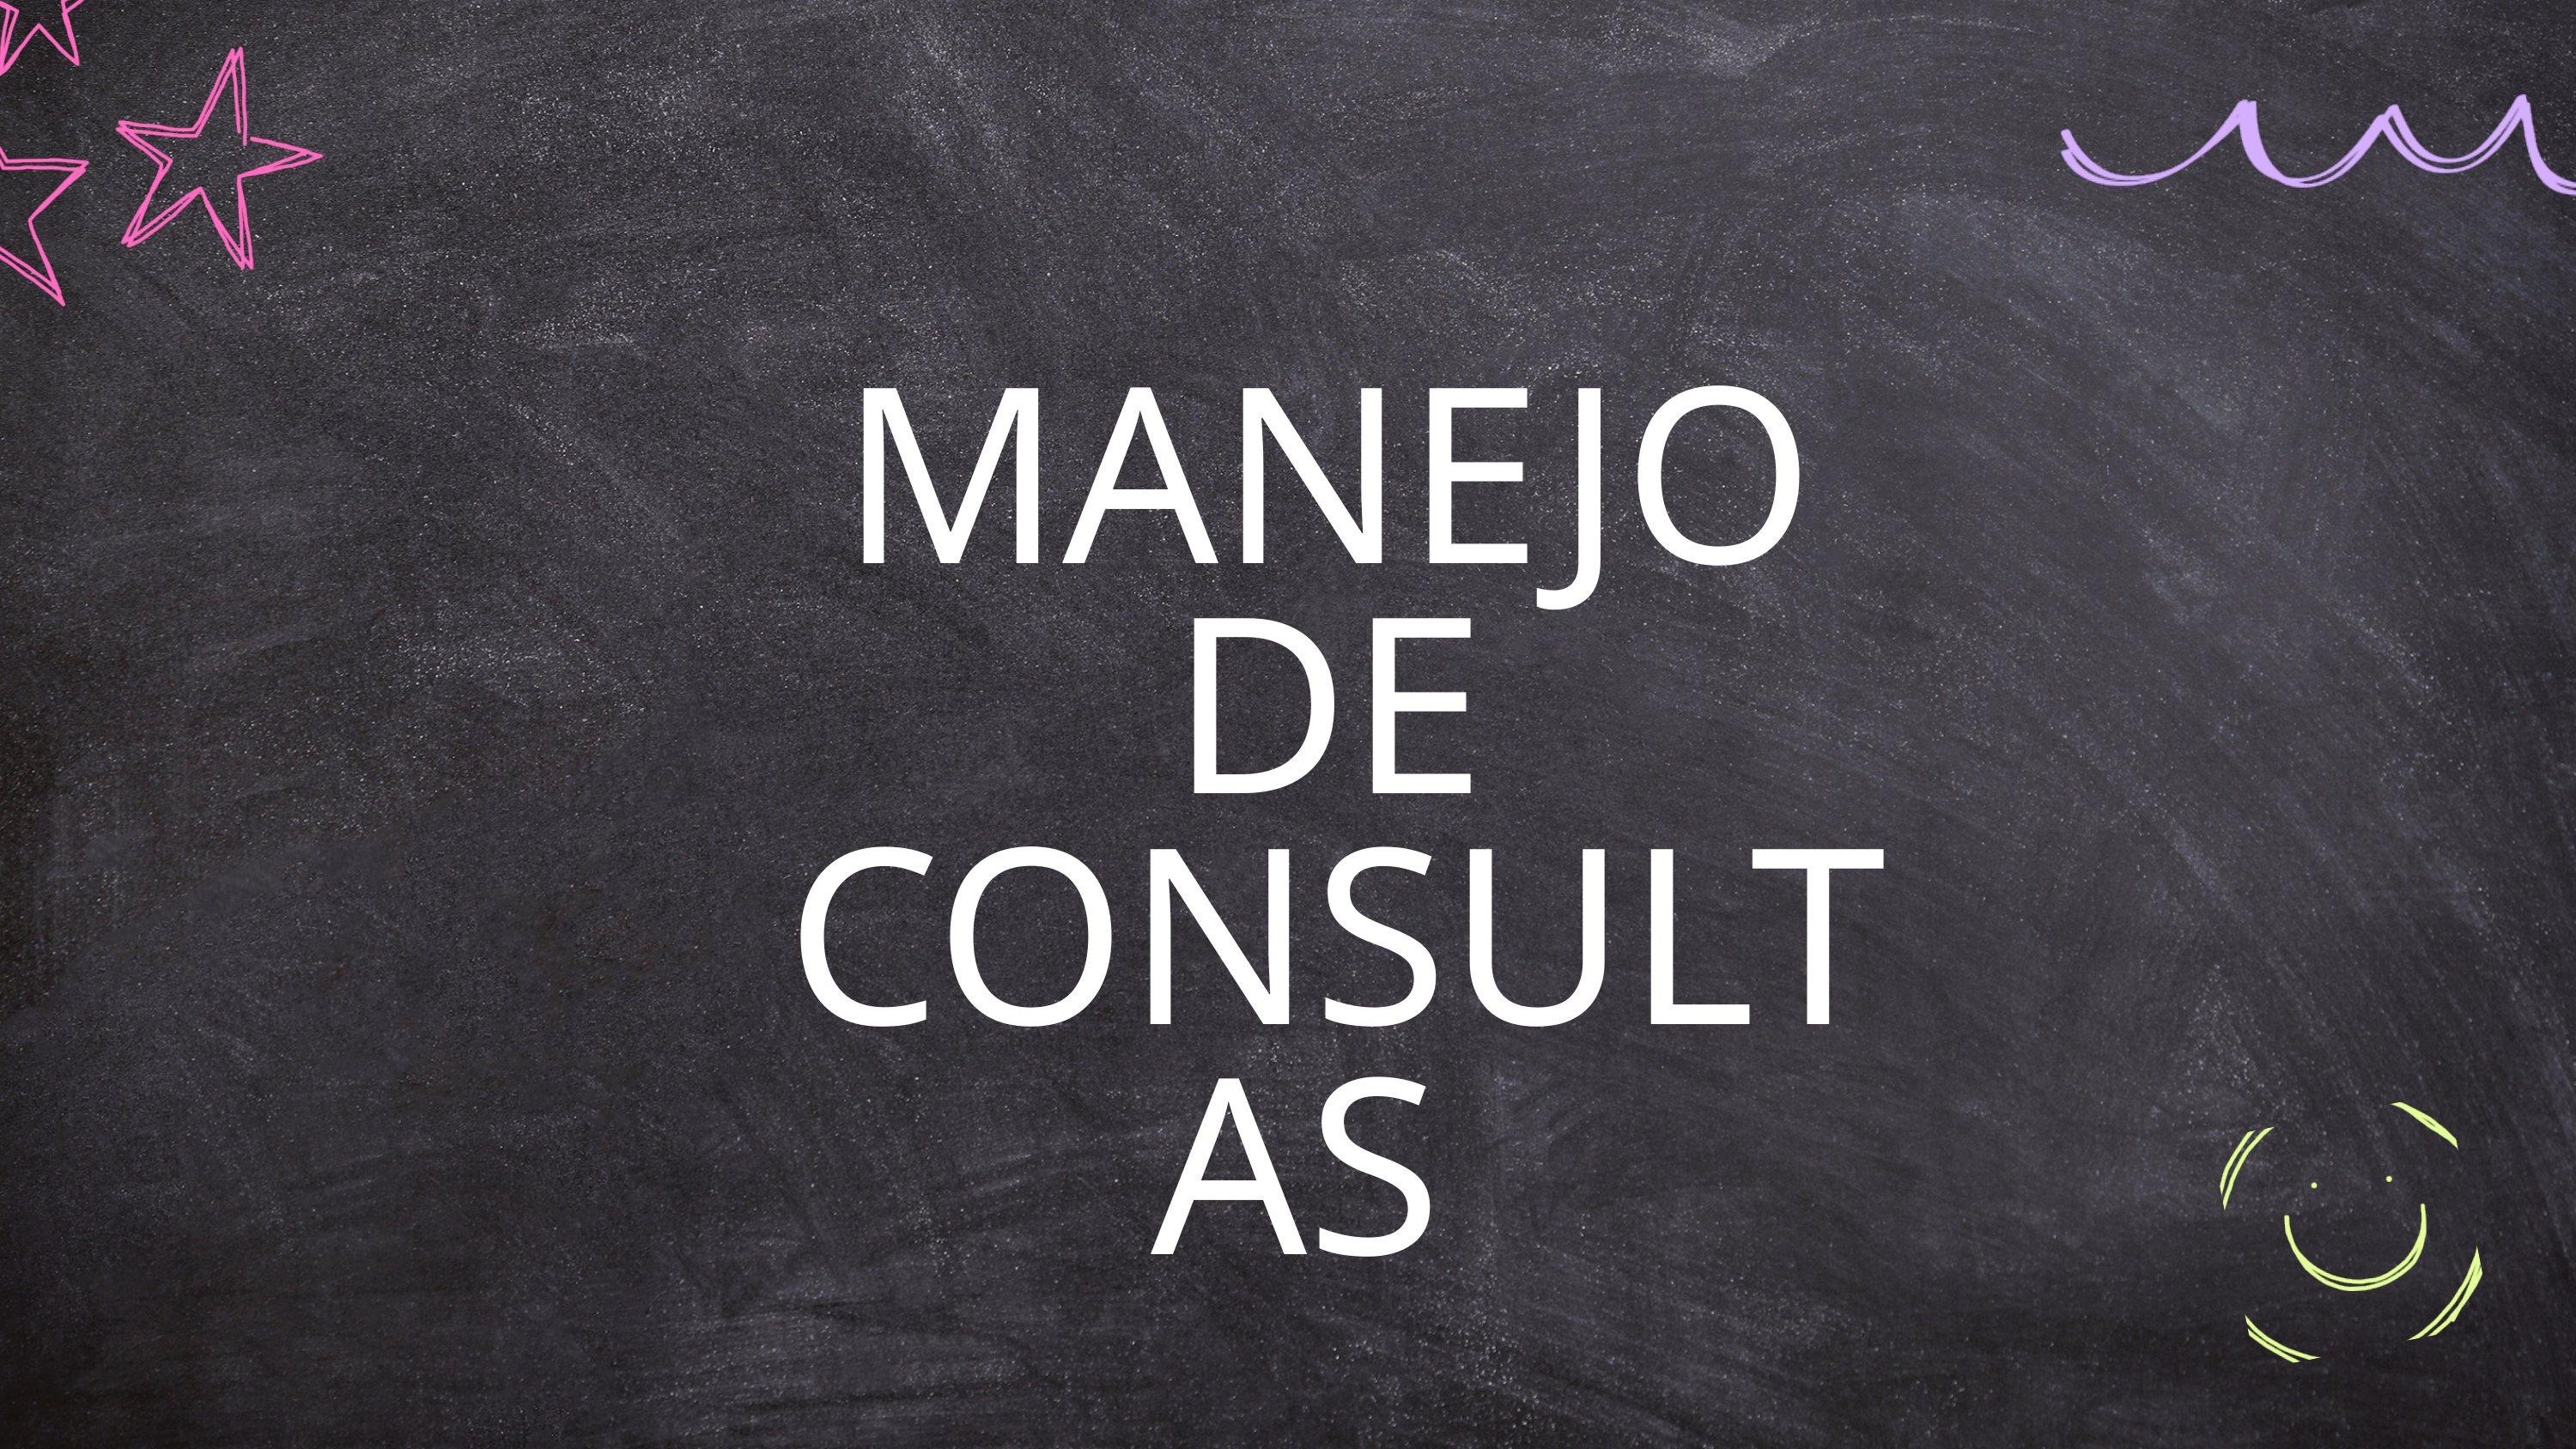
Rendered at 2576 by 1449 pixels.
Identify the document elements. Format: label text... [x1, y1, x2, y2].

text_box [0, 0, 2576, 1449]
text_box [2060, 94, 2576, 197]
text_box [0, 0, 324, 337]
text_box MANEJO DE CONSULTAS [710, 382, 1946, 1304]
text_box [2210, 1093, 2493, 1371]
